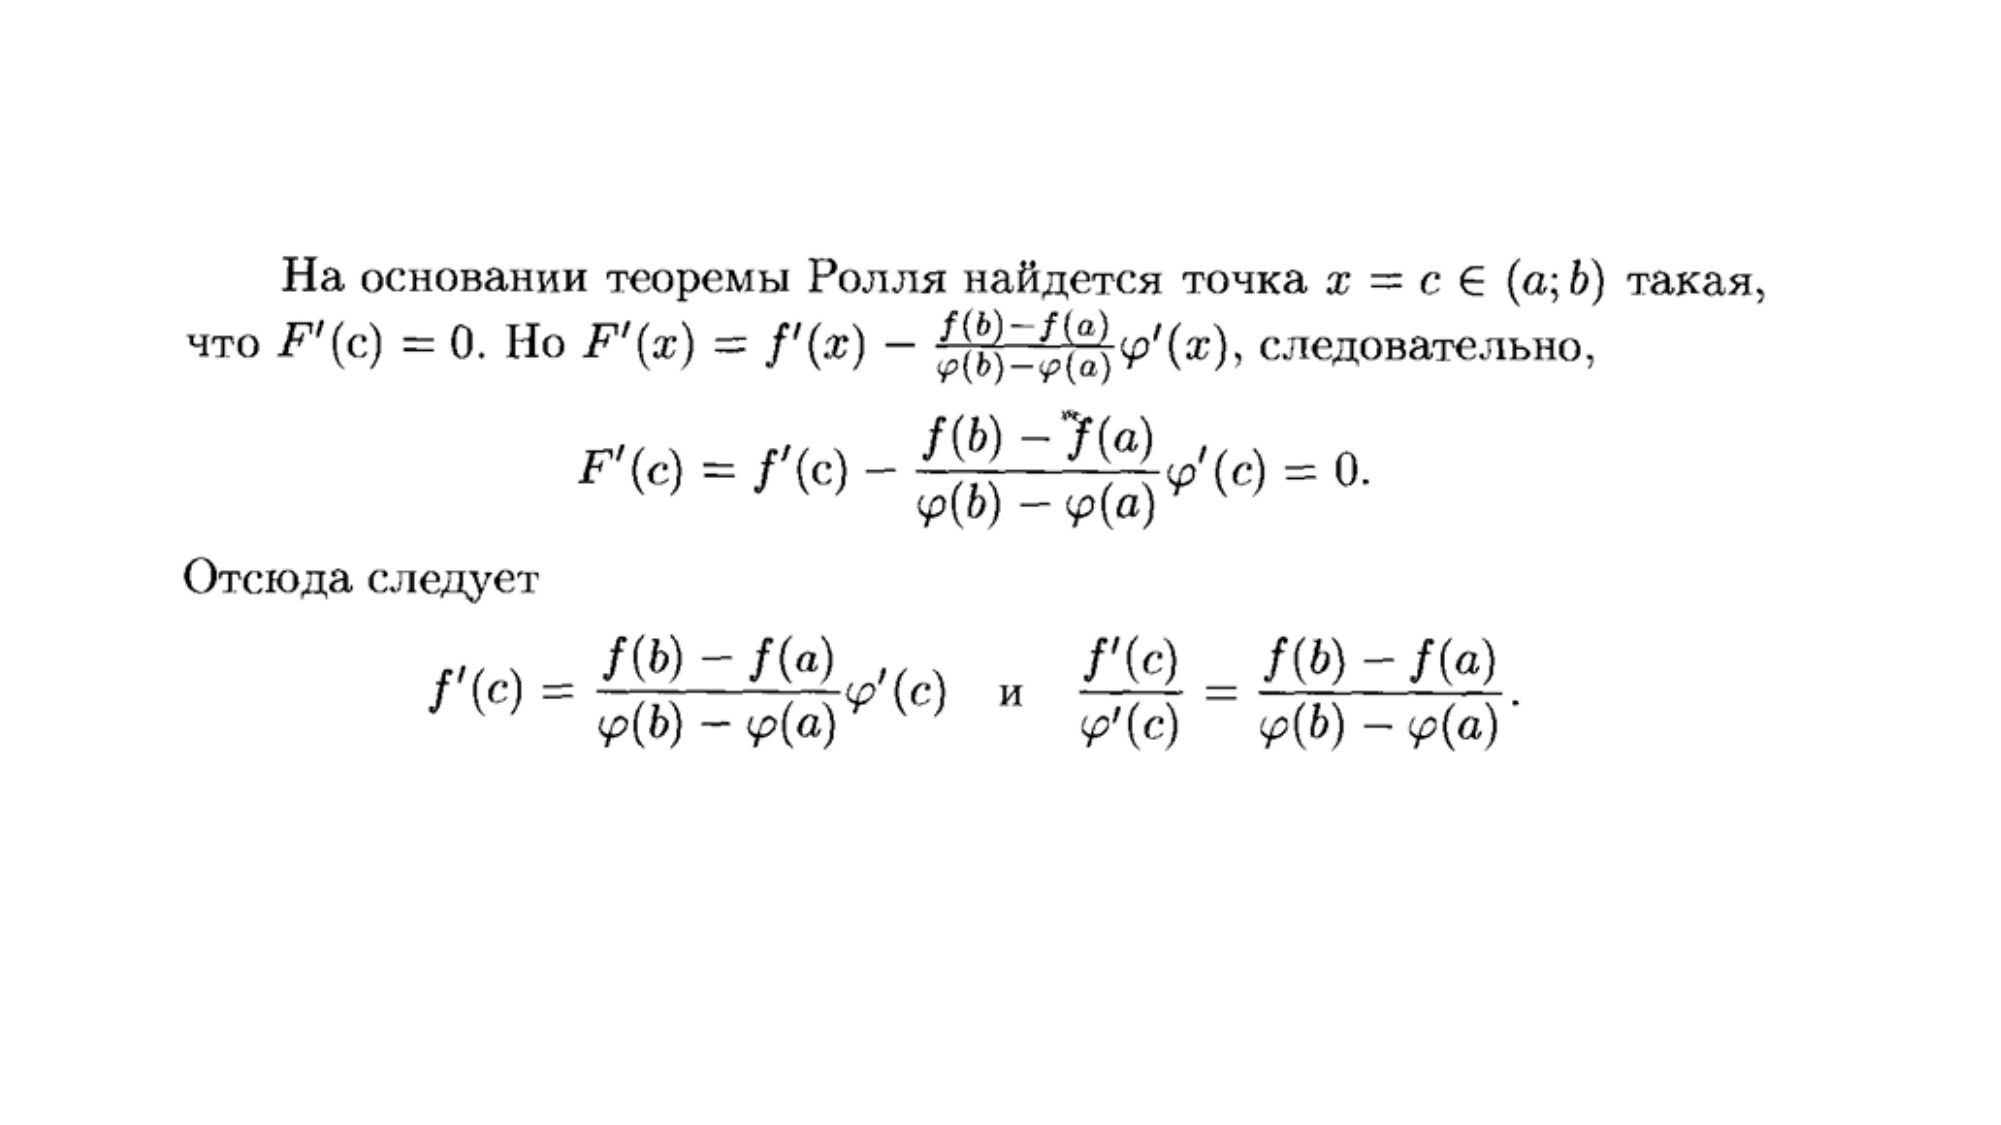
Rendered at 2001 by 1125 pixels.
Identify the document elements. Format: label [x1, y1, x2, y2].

picture [159, 251, 1800, 769]
